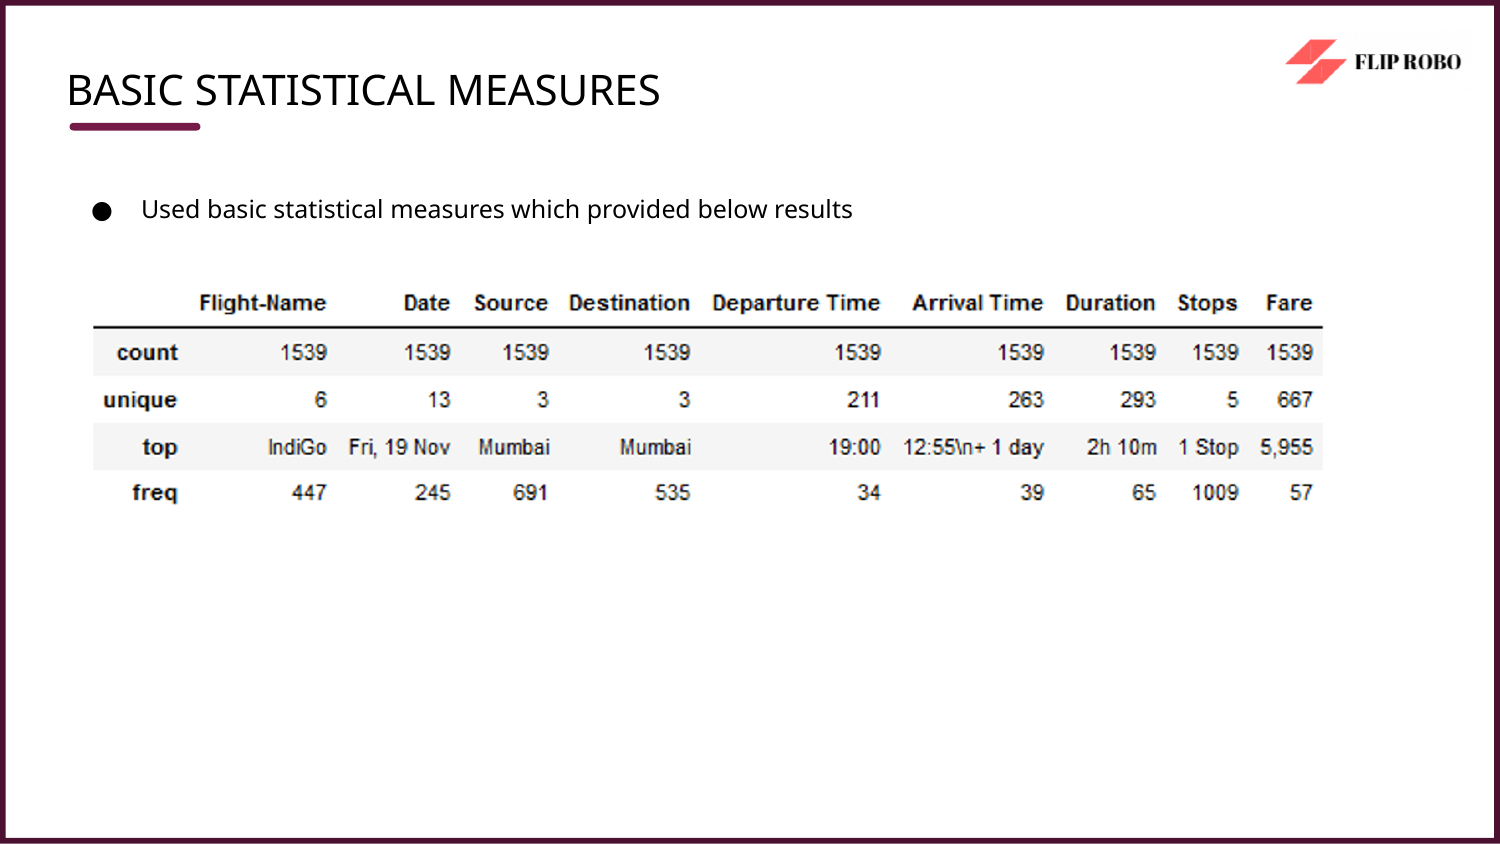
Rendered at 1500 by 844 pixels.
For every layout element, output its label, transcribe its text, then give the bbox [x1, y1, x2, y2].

list Used basic statistical measures which provided below results [51, 164, 1449, 725]
picture [88, 272, 1332, 527]
picture [1282, 29, 1472, 92]
title BASIC STATISTICAL MEASURES [51, 48, 821, 143]
text_box [0, 0, 1500, 844]
text_box [69, 122, 201, 131]
